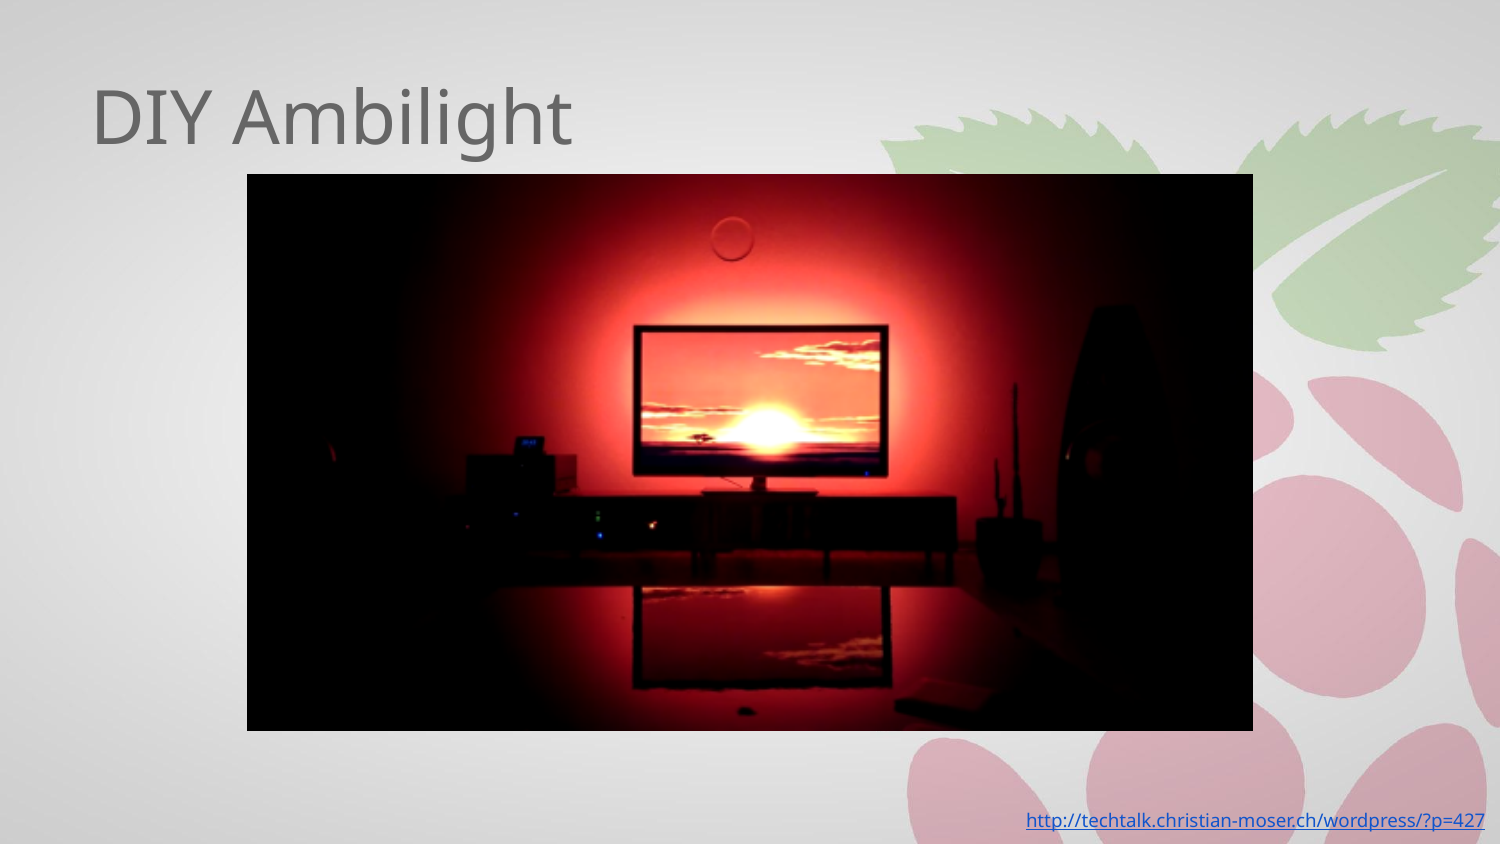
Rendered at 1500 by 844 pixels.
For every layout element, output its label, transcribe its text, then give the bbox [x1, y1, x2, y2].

picture [0, 0, 1500, 844]
text_box http://techtalk.christian-moser.ch/wordpress/?p=427 [255, 793, 1500, 844]
title DIY Ambilight [75, 33, 1425, 175]
